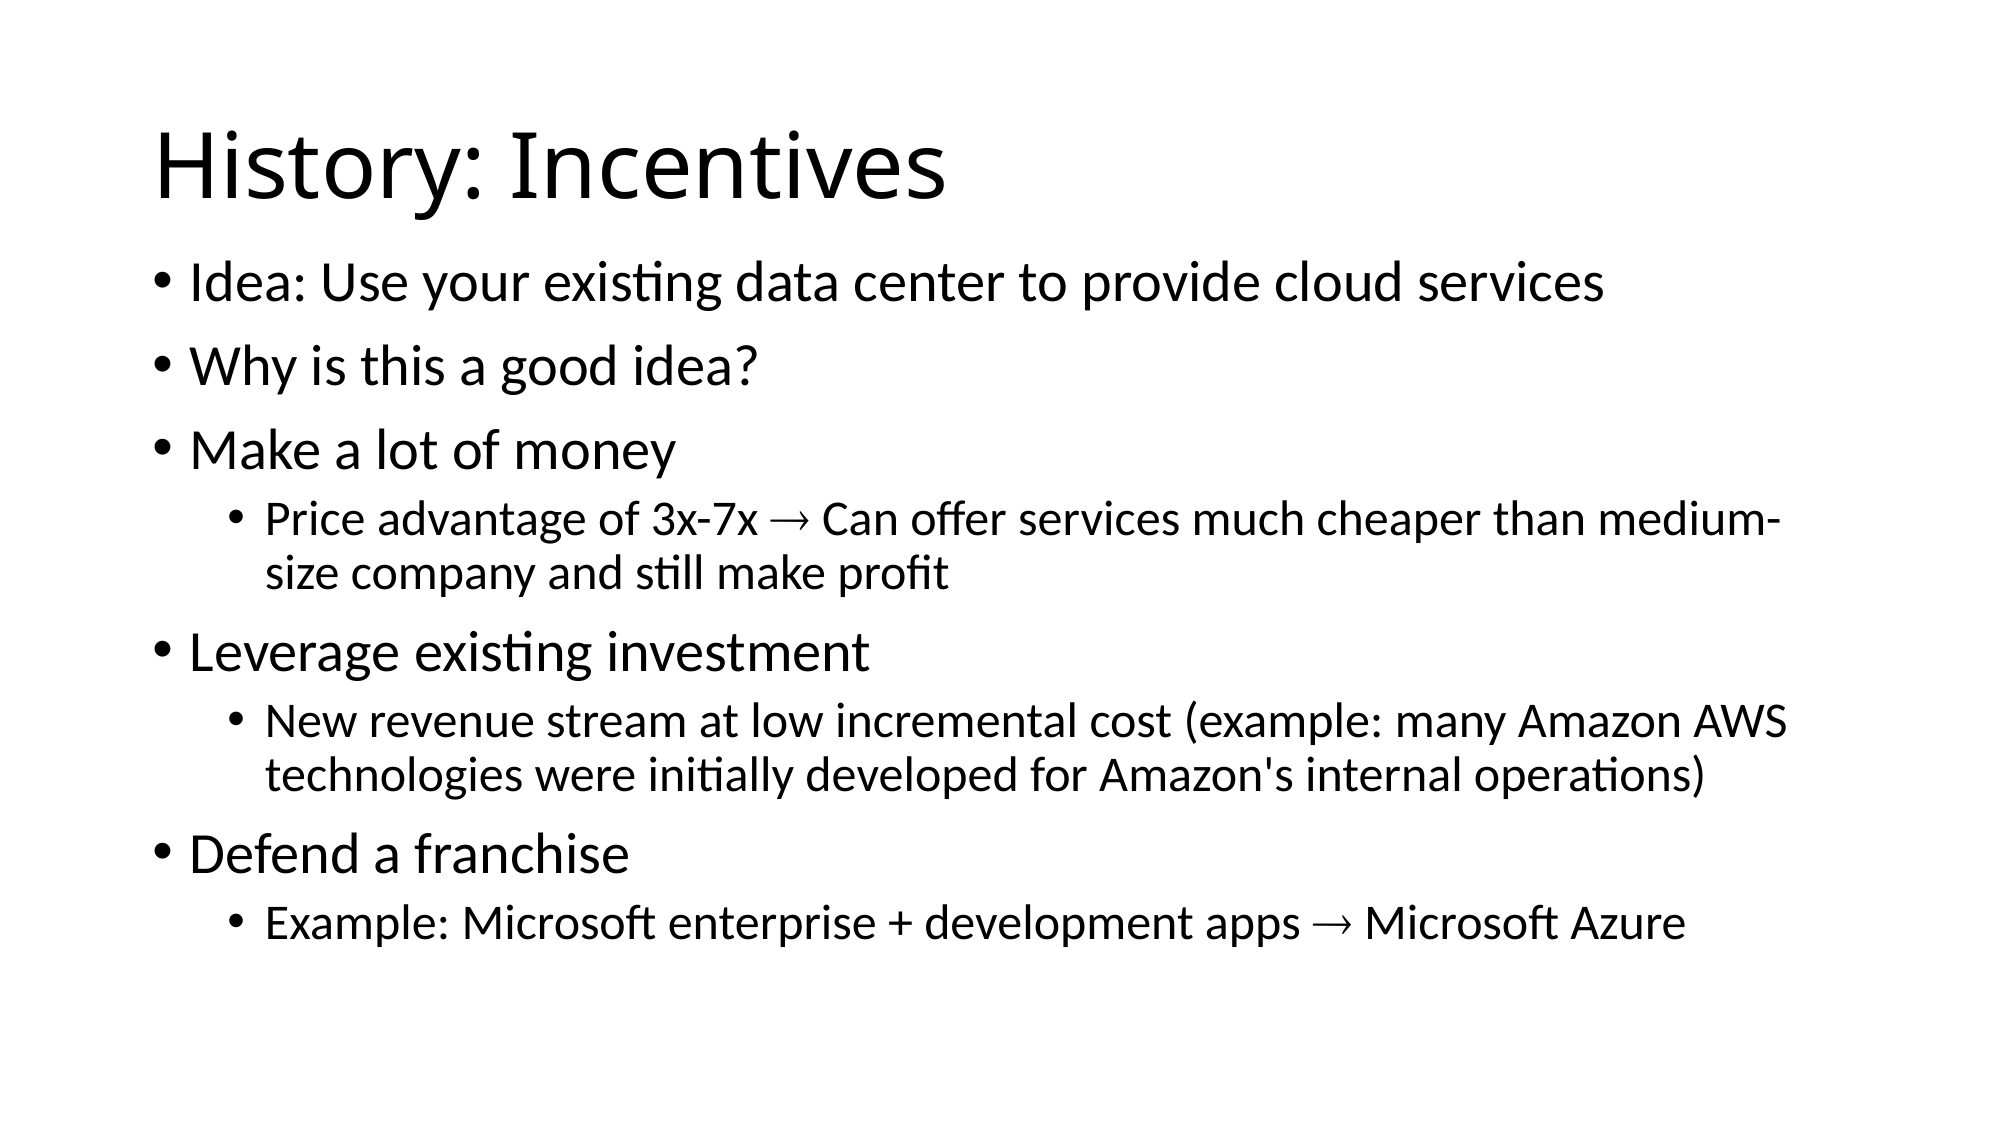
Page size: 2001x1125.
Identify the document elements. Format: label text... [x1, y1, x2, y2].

title History: Incentives [137, 59, 1863, 243]
list Idea: Use your existing data center to provide cloud services Why is this a good idea? Make a lot of money Price advantage of 3x-7x  Can offer services much cheaper than medium-size company and still make profit Leverage existing investment New revenue stream at low incremental cost (example: many Amazon AWS technologies were initially developed for Amazon's internal operations) Defend a franchise Example: Microsoft enterprise + development apps  Microsoft Azure [137, 243, 1863, 996]
